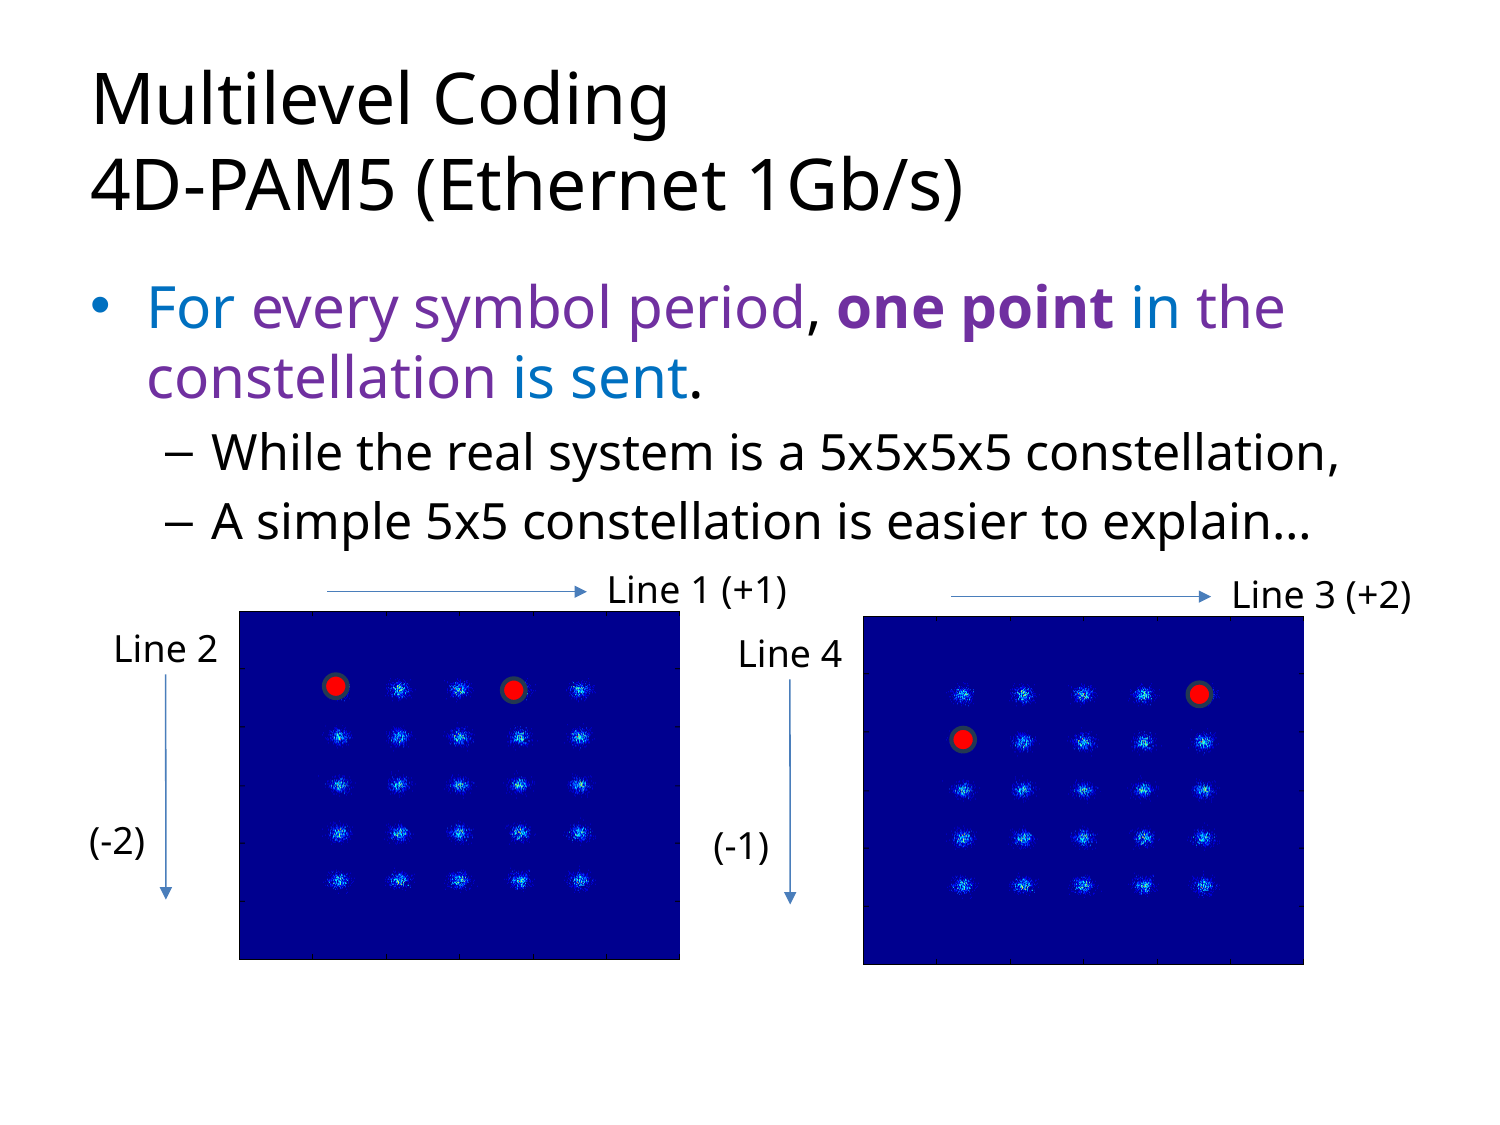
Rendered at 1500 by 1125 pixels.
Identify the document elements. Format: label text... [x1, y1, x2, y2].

text_box Line 3 (+2) [1216, 563, 1427, 623]
list For every symbol period, one point in the constellation is sent. While the real system is a 5x5x5x5 constellation, A simple 5x5 constellation is easier to explain… [75, 262, 1425, 1005]
title Multilevel Coding 4D-PAM5 (Ethernet 1Gb/s) [75, 45, 1425, 233]
picture [232, 603, 686, 971]
text_box Line 4 [722, 622, 851, 683]
text_box (-2) [74, 809, 160, 870]
picture [856, 608, 1310, 975]
text_box Line 1 (+1) [591, 558, 803, 618]
text_box (-1) [698, 814, 784, 875]
text_box Line 2 [98, 617, 227, 678]
